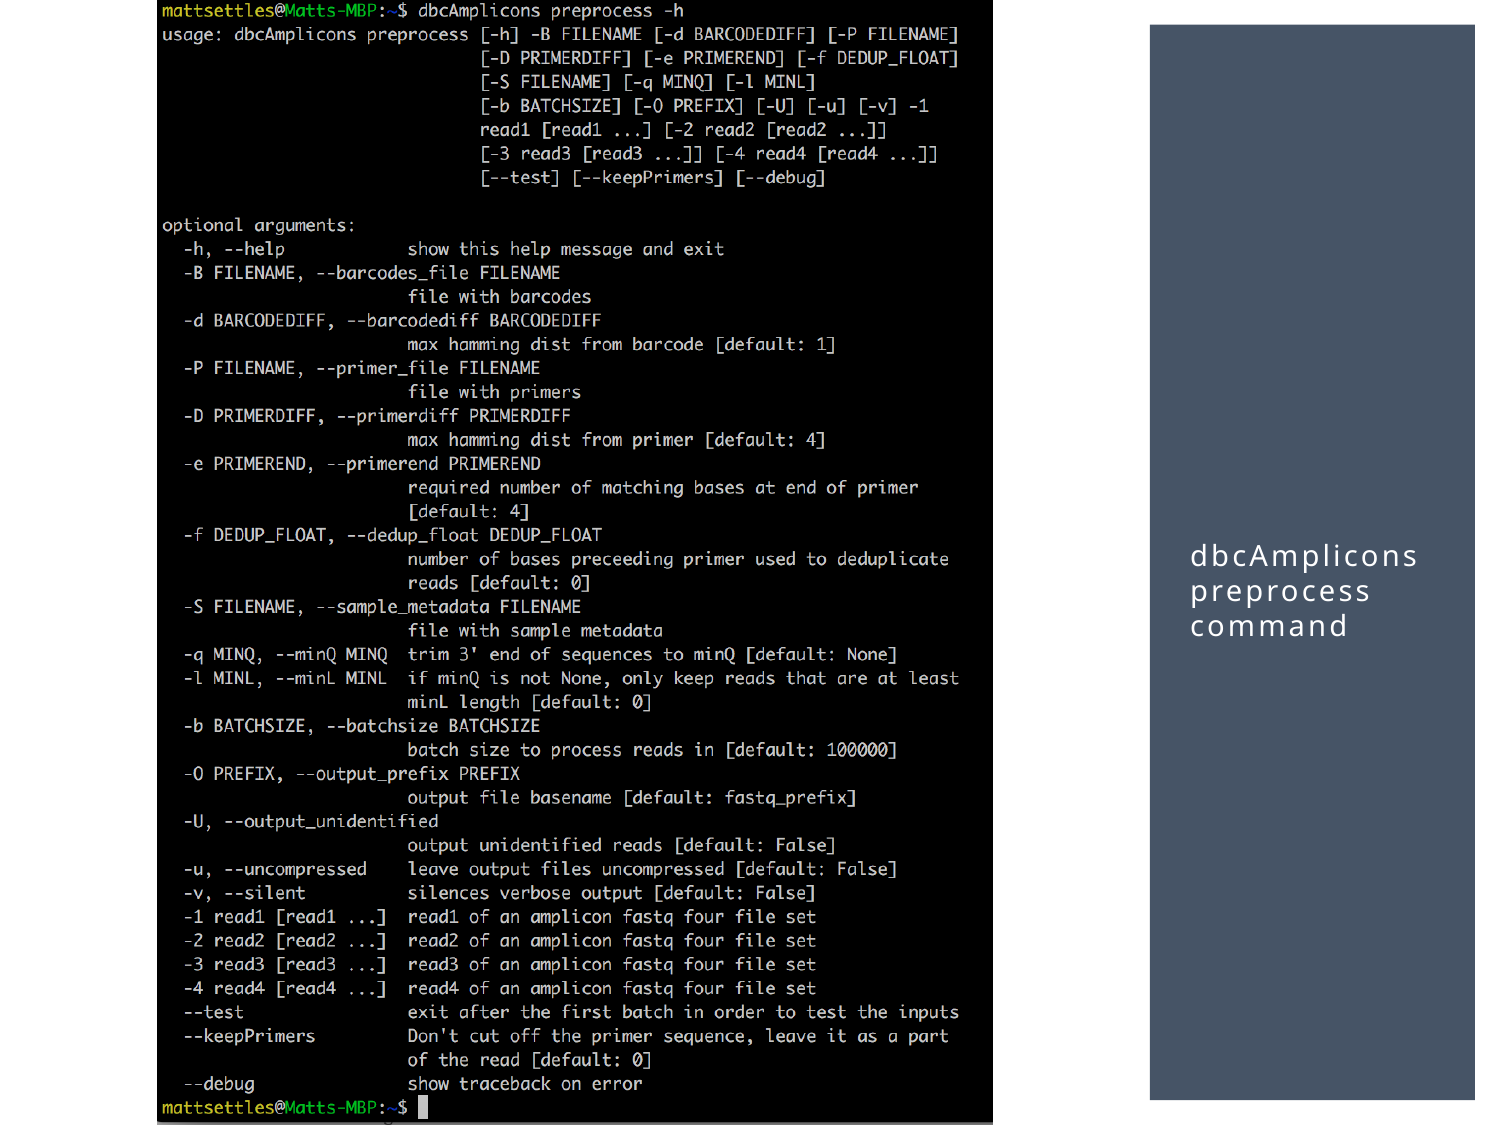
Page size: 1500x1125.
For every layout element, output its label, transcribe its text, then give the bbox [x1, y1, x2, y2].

picture [156, 0, 994, 1125]
list dbcAmplicons preprocess command [1175, 350, 1450, 838]
